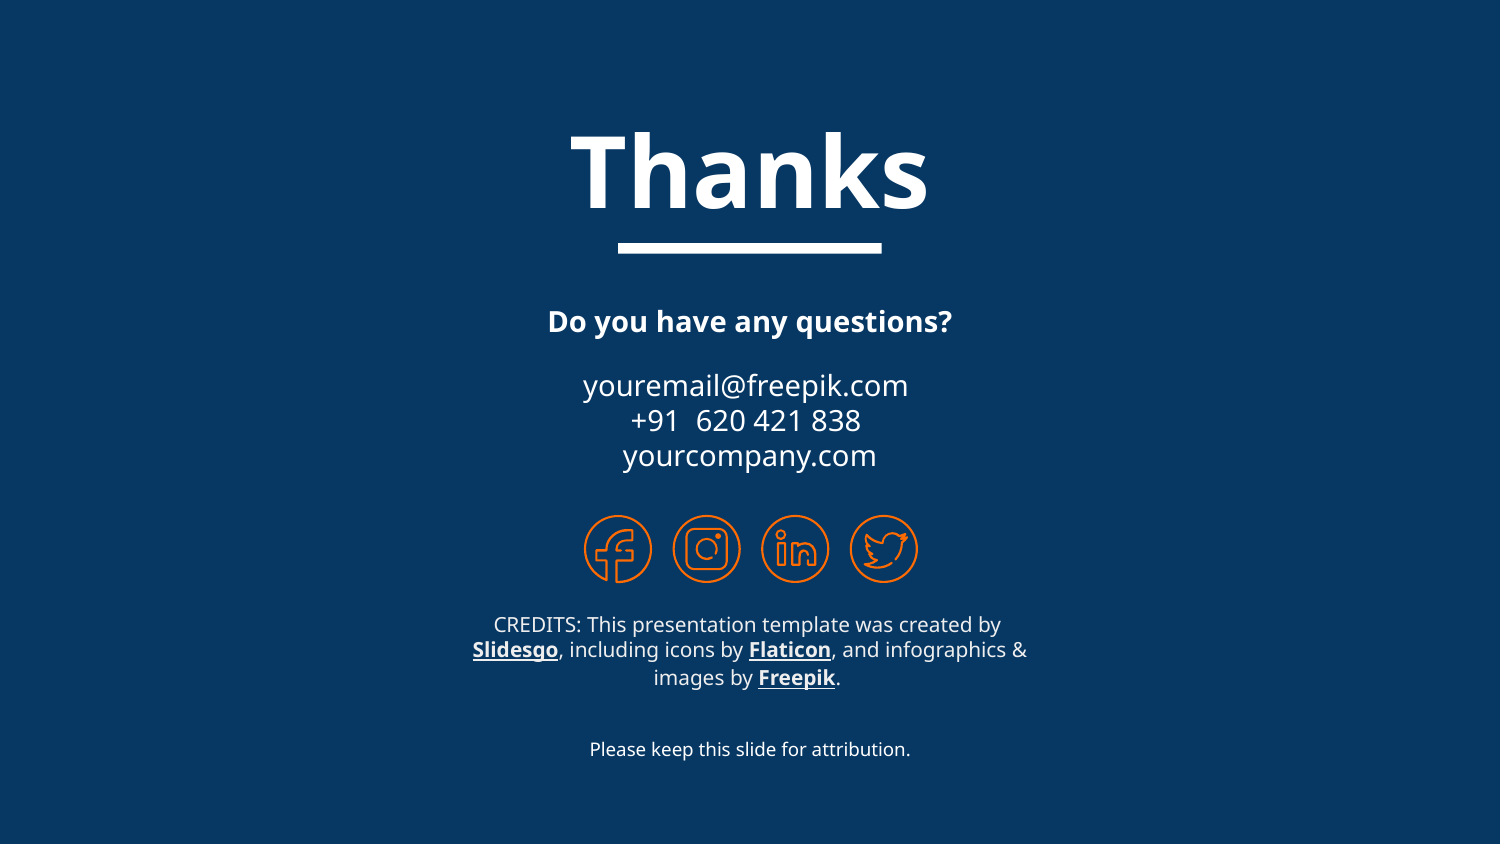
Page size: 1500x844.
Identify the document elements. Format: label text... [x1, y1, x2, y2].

text_box [583, 515, 653, 584]
text_box Please keep this slide for attribution. [547, 721, 953, 777]
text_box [849, 514, 919, 584]
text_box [760, 514, 830, 584]
subtitle youremail@freepik.com +91 620 421 838 yourcompany.com [442, 351, 1058, 487]
subtitle Do you have any questions? [442, 288, 1058, 351]
title Thanks [513, 88, 987, 244]
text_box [672, 514, 742, 584]
